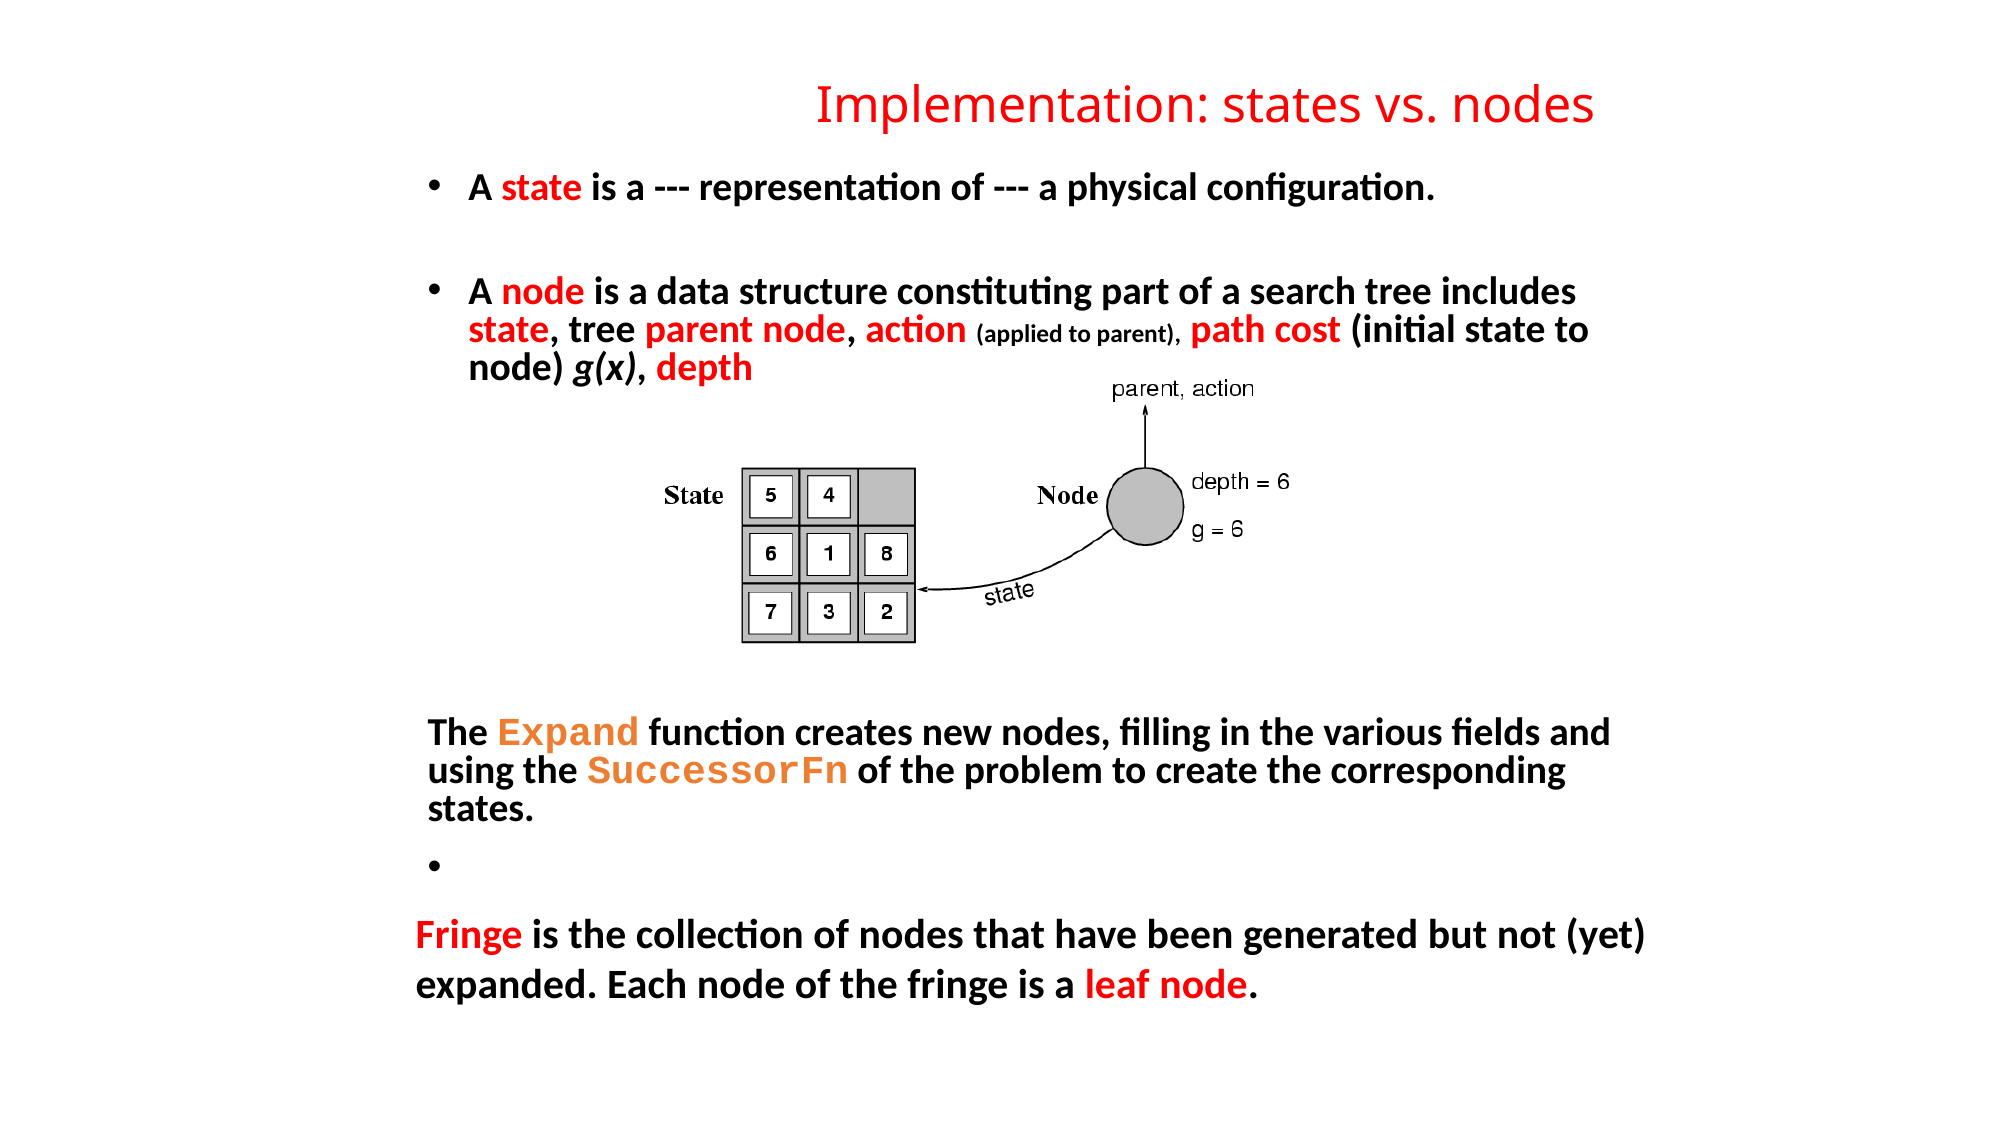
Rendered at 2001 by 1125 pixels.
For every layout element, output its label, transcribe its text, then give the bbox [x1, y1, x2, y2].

title Implementation: states vs. nodes [512, 12, 1900, 200]
list A state is a --- representation of --- a physical configuration. A node is a data structure constituting part of a search tree includes state, tree parent node, action (applied to parent), path cost (initial state to node) g(x), depth The Expand function creates new nodes, filling in the various fields and using the SuccessorFn of the problem to create the corresponding states. [412, 162, 1688, 838]
text_box Fringe is the collection of nodes that have been generated but not (yet) expanded. Each node of the fringe is a leaf node. [400, 899, 1663, 1015]
picture [662, 374, 1293, 644]
